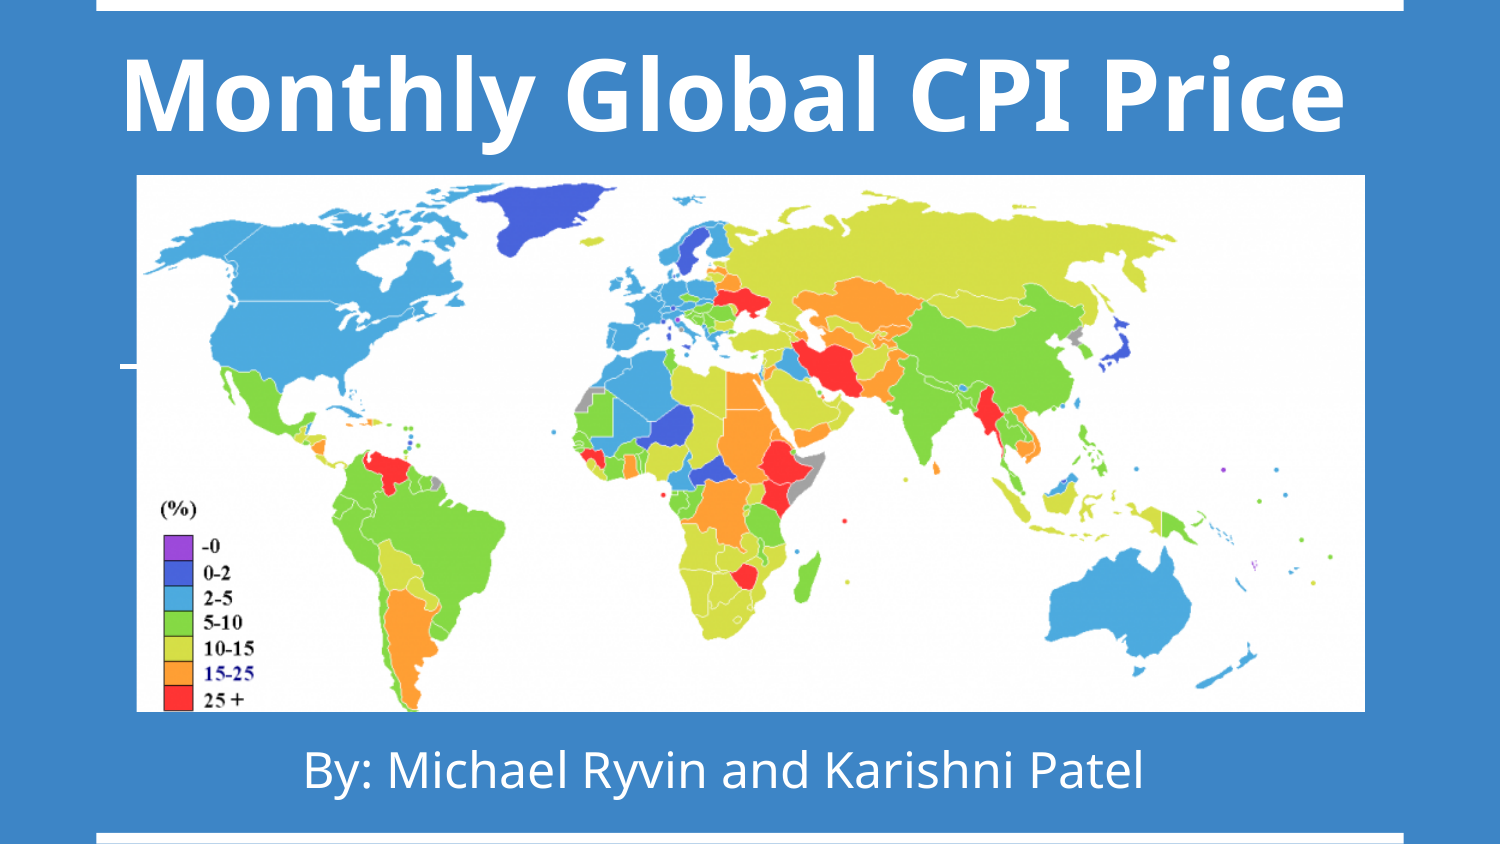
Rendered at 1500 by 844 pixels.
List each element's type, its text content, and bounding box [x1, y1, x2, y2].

title Monthly Global CPI Price [103, 9, 1399, 314]
subtitle By: Michael Ryvin and Karishni Patel [287, 720, 1201, 844]
picture [136, 174, 1366, 712]
